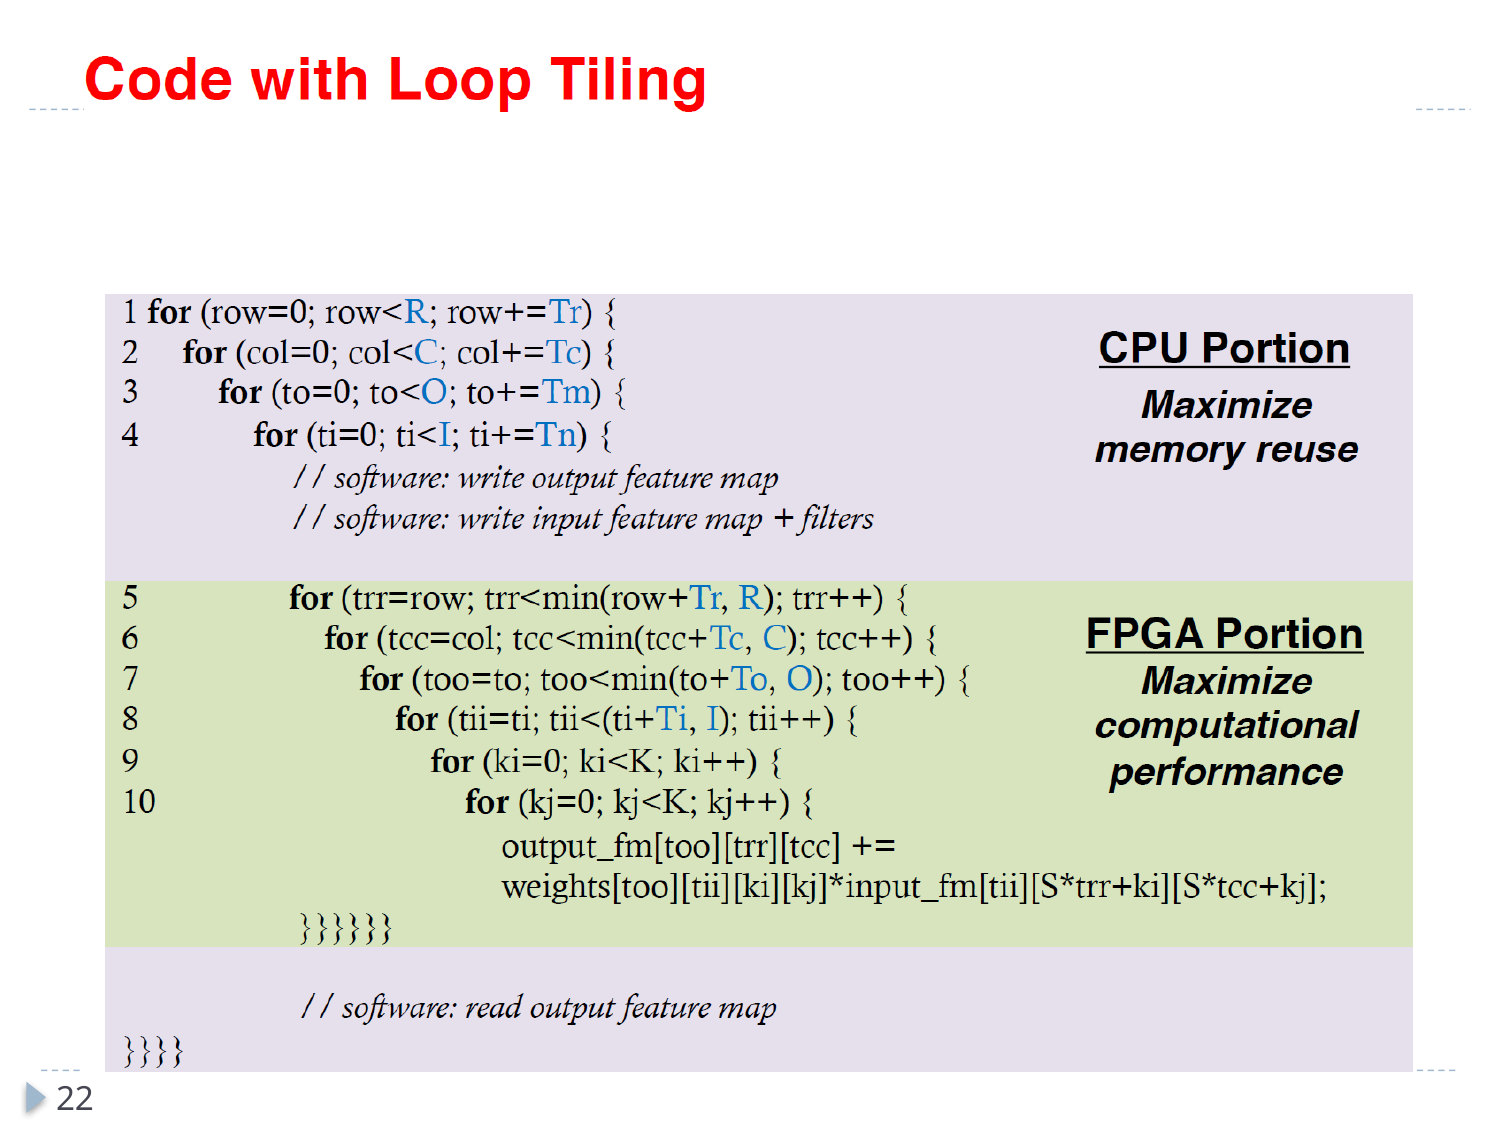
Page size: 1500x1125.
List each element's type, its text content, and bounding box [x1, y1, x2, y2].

picture [83, 48, 1417, 1077]
slide_number 22 [41, 1069, 367, 1117]
